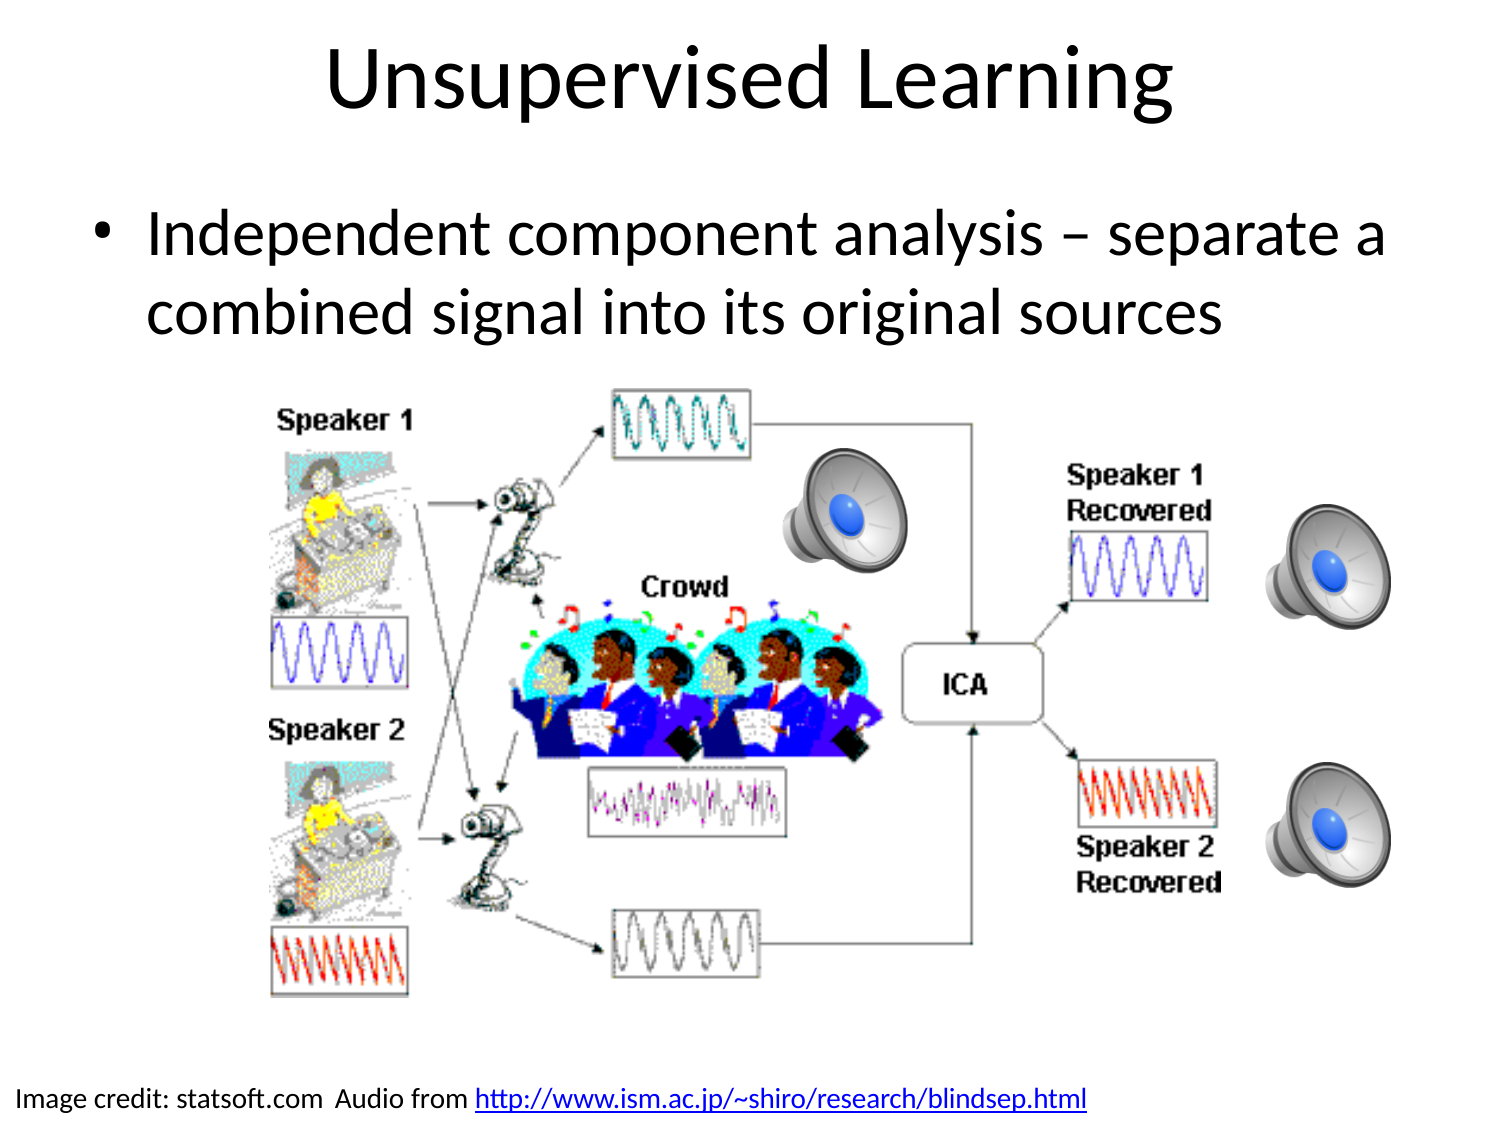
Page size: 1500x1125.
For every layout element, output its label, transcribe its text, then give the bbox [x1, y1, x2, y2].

picture [1265, 761, 1391, 888]
picture [1265, 504, 1391, 630]
text_box Image credit: statsoft.com Audio from http://www.ism.ac.jp/~shiro/research/blindsep.html [12, 1079, 1105, 1115]
text_box Independent component analysis – separate a combined signal into its original sources [87, 184, 1396, 348]
title Unsupervised Learning [52, 14, 1448, 205]
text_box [269, 388, 1222, 999]
